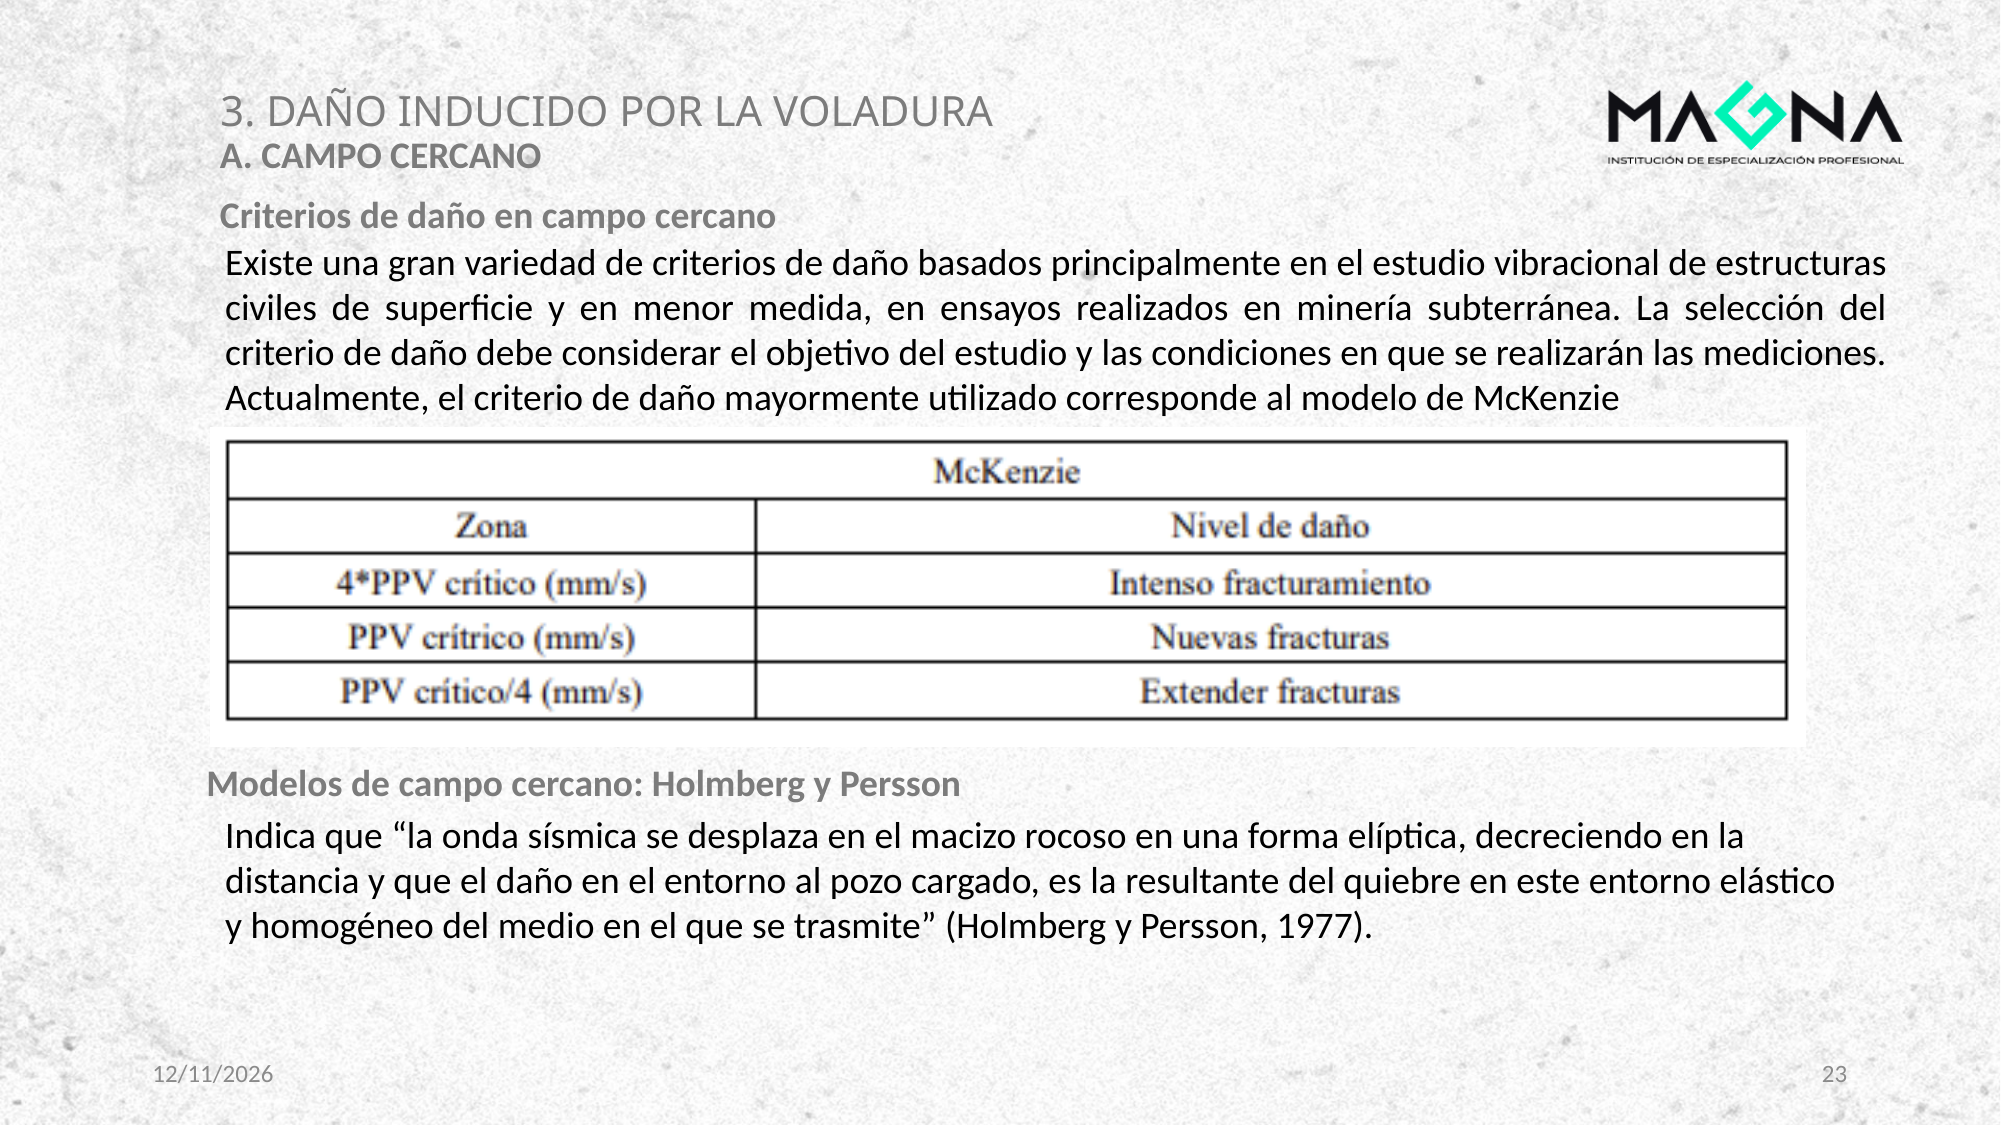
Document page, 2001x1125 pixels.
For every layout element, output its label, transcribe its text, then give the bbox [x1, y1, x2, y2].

text_box A. CAMPO CERCANO [205, 123, 766, 184]
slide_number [137, 1042, 588, 1103]
text_box Existe una gran variedad de criterios de daño basados principalmente en el estudio vibracional de estructuras civiles de superficie y en menor medida, en ensayos realizados en minería subterránea. La selección del criterio de daño debe considerar el objetivo del estudio y las condiciones en que se realizarán las mediciones. Actualmente, el criterio de daño mayormente utilizado corresponde al modelo de McKenzie [210, 230, 1904, 426]
picture [0, 0, 2001, 1125]
text_box Modelos de campo cercano: Holmberg y Persson [191, 751, 1192, 811]
text_box Indica que “la onda sísmica se desplaza en el macizo rocoso en una forma elíptica, decreciendo en la distancia y que el daño en el entorno al pozo cargado, es la resultante del quiebre en este entorno elástico y homogéneo del medio en el que se trasmite” (Holmberg y Persson, 1977). [210, 803, 1875, 954]
slide_number 23 [1412, 1042, 1863, 1103]
text_box Criterios de daño en campo cercano [205, 184, 1205, 244]
title 3. DAÑO INDUCIDO POR LA VOLADURA [205, 62, 1136, 164]
